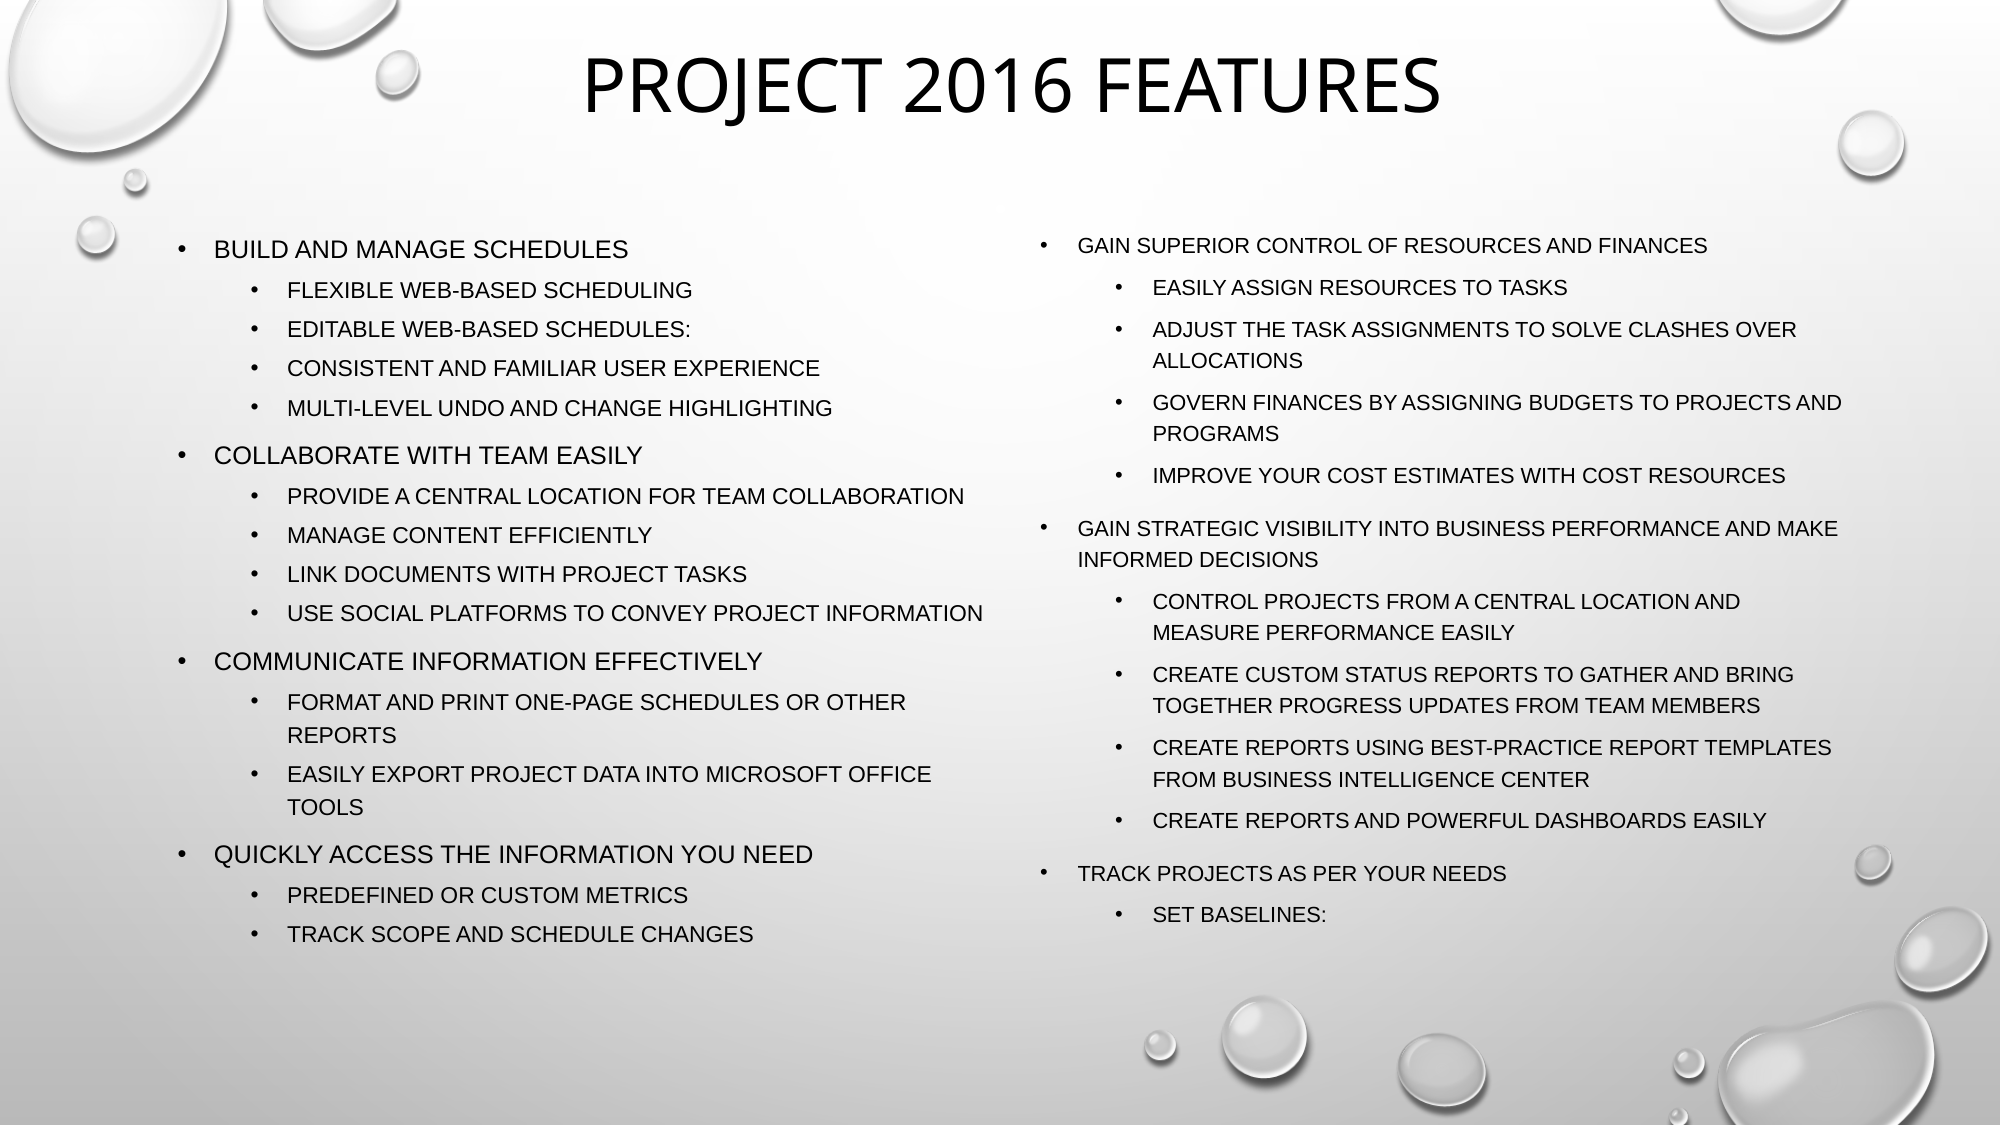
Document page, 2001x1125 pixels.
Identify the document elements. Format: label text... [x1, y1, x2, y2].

picture [0, 0, 2000, 1125]
title Project 2016 Features [162, 22, 1863, 155]
list Build and Manage Schedules Flexible Web-based Scheduling Editable web-based schedules: Consistent and familiar user experience Multi-level Undo and Change Highlighting Collaborate With Team Easily Provide a central location for team collaboration Manage content efficiently Link documents with project tasks Use social platforms to convey project information Communicate Information Effectively Format and print one-page schedules or other reports Easily export Project data into Microsoft Office tools Quickly Access The Information You Need Predefined or Custom Metrics Track Scope and Schedule Changes [162, 219, 1000, 975]
list Gain Superior Control of Resources and Finances Easily assign resources to tasks Adjust the task assignments to solve clashes over allocations Govern finances by assigning budgets to projects and programs Improve your cost estimates with Cost Resources Gain Strategic Visibility into Business Performance and Make Informed Decisions Control projects from a central location and measure performance easily Create custom status reports to gather and bring together progress updates from team members Create reports using best-practice report templates from Business Intelligence Center Create reports and powerful dashboards easily Track Projects as Per Your Needs Set Baselines: [1025, 219, 1863, 975]
